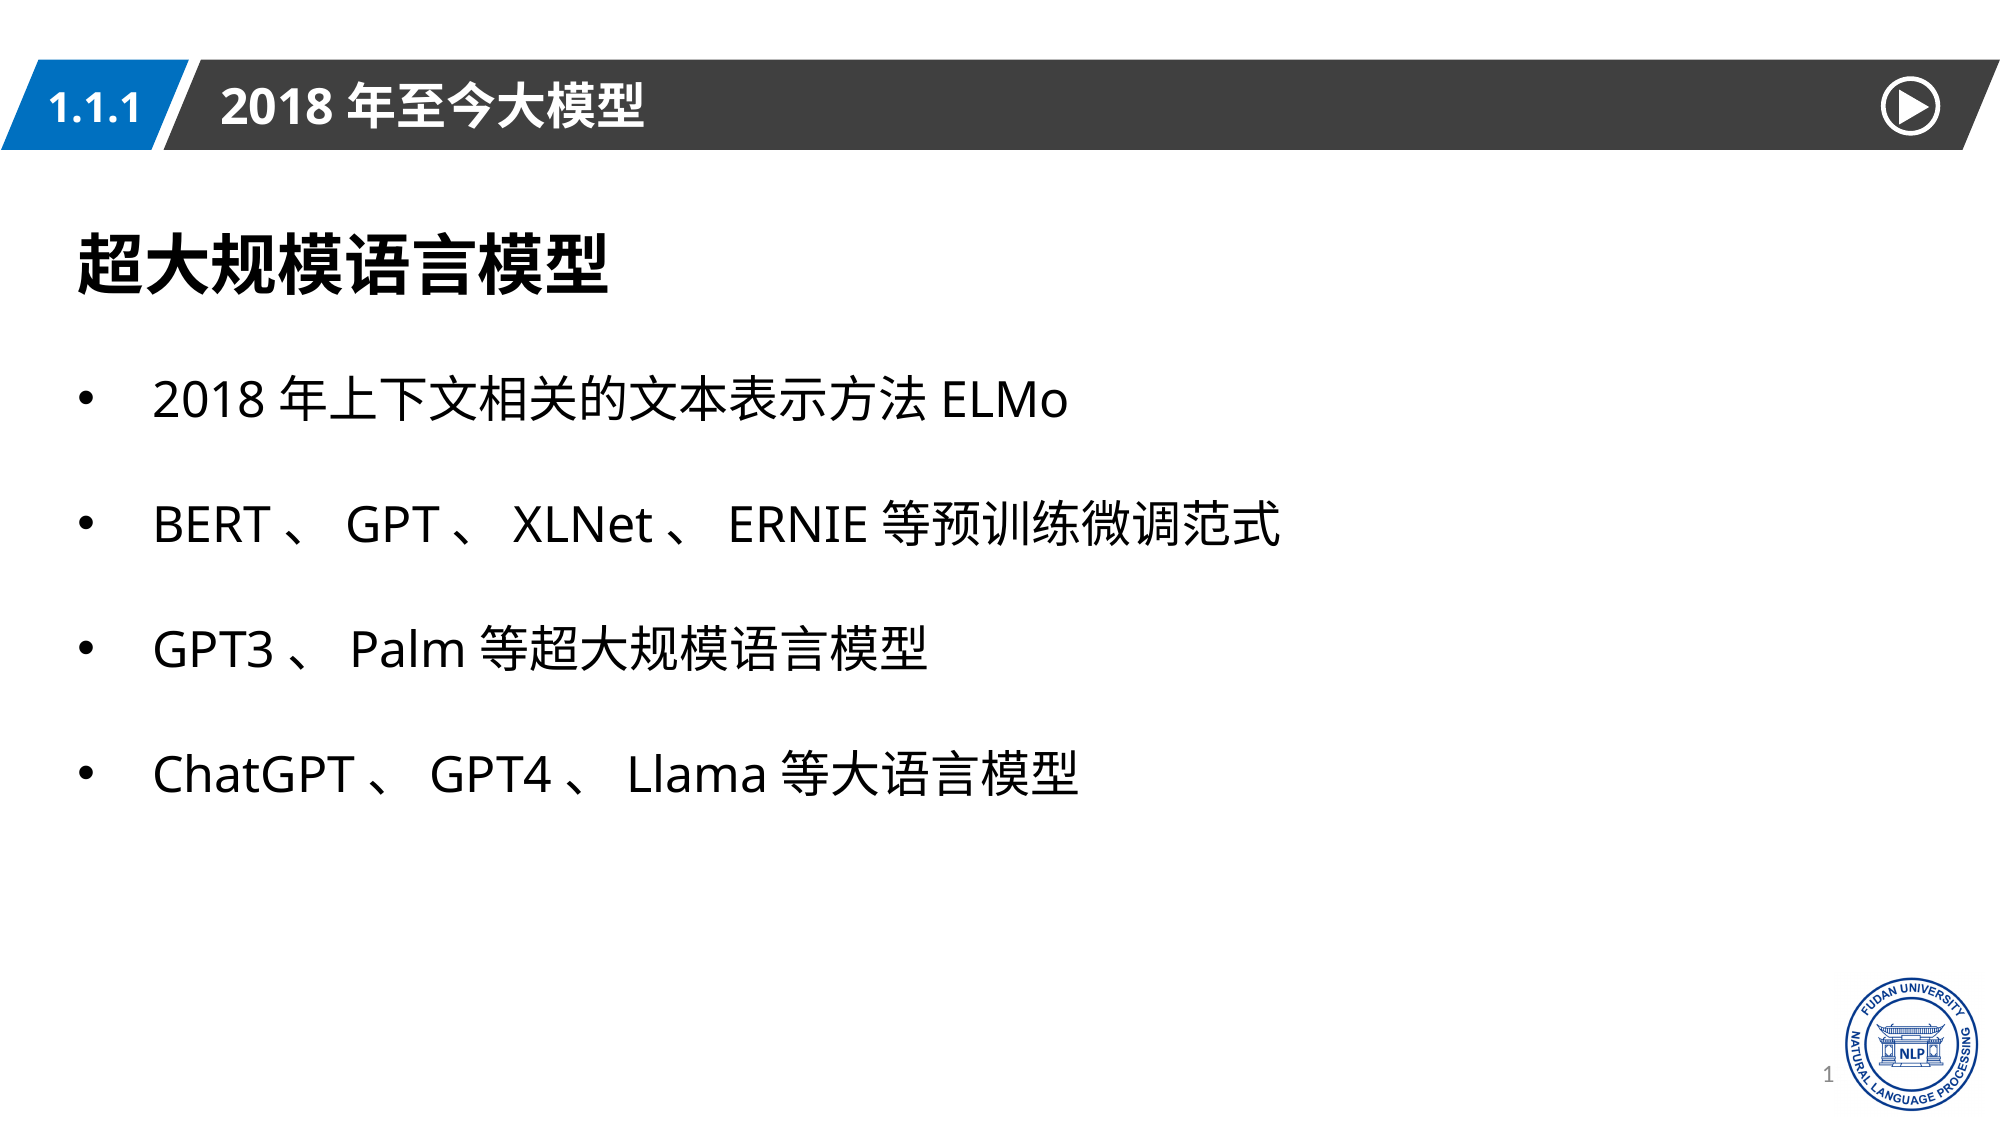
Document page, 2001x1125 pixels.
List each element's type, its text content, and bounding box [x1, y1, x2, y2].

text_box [1883, 78, 1939, 134]
text_box [163, 59, 2000, 150]
text_box 2018年至今大模型 [205, 66, 662, 142]
text_box 1.1.1 [26, 73, 164, 138]
slide_number 12 [1412, 1042, 1863, 1103]
text_box 超大规模语言模型 2018年上下文相关的文本表示方法ELMo BERT、GPT、XLNet、ERNIE等预训练微调范式 GPT3、Palm等超大规模语言模型 ChatGPT、GPT4、Llama等大语言模型 [62, 175, 1930, 885]
text_box [1, 89, 157, 150]
text_box [32, 59, 189, 120]
picture [1834, 972, 1985, 1117]
